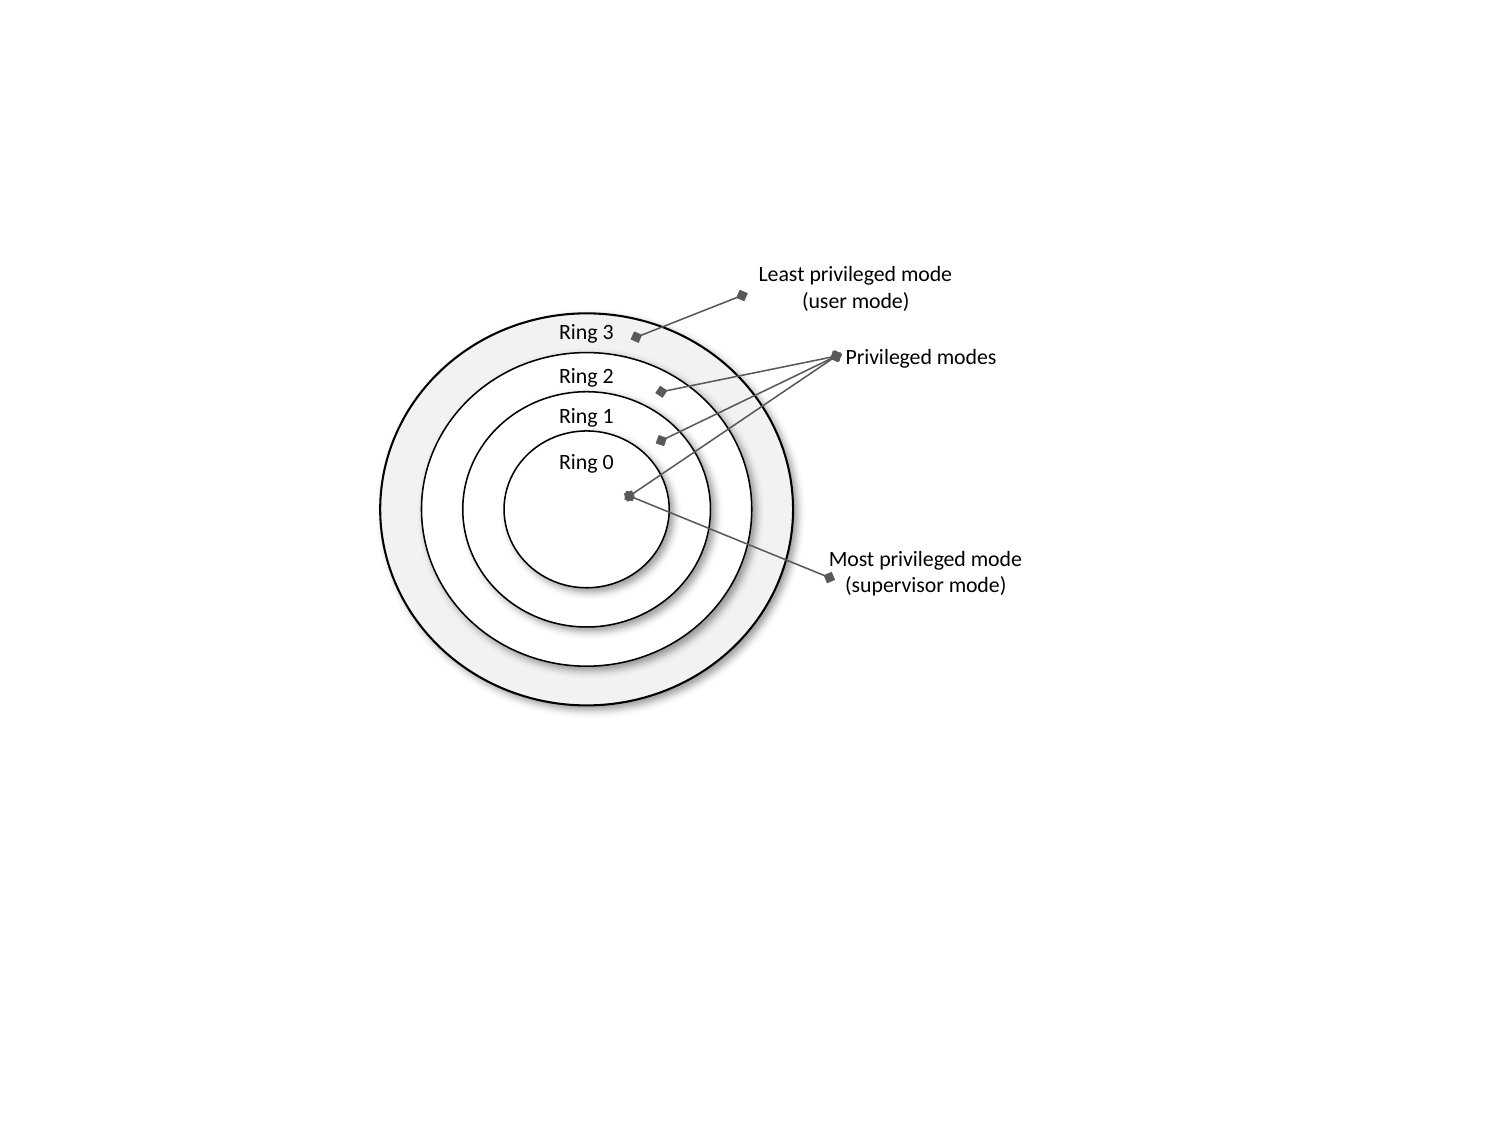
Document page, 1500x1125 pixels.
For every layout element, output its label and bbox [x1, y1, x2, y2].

text_box [339, 238, 1057, 733]
